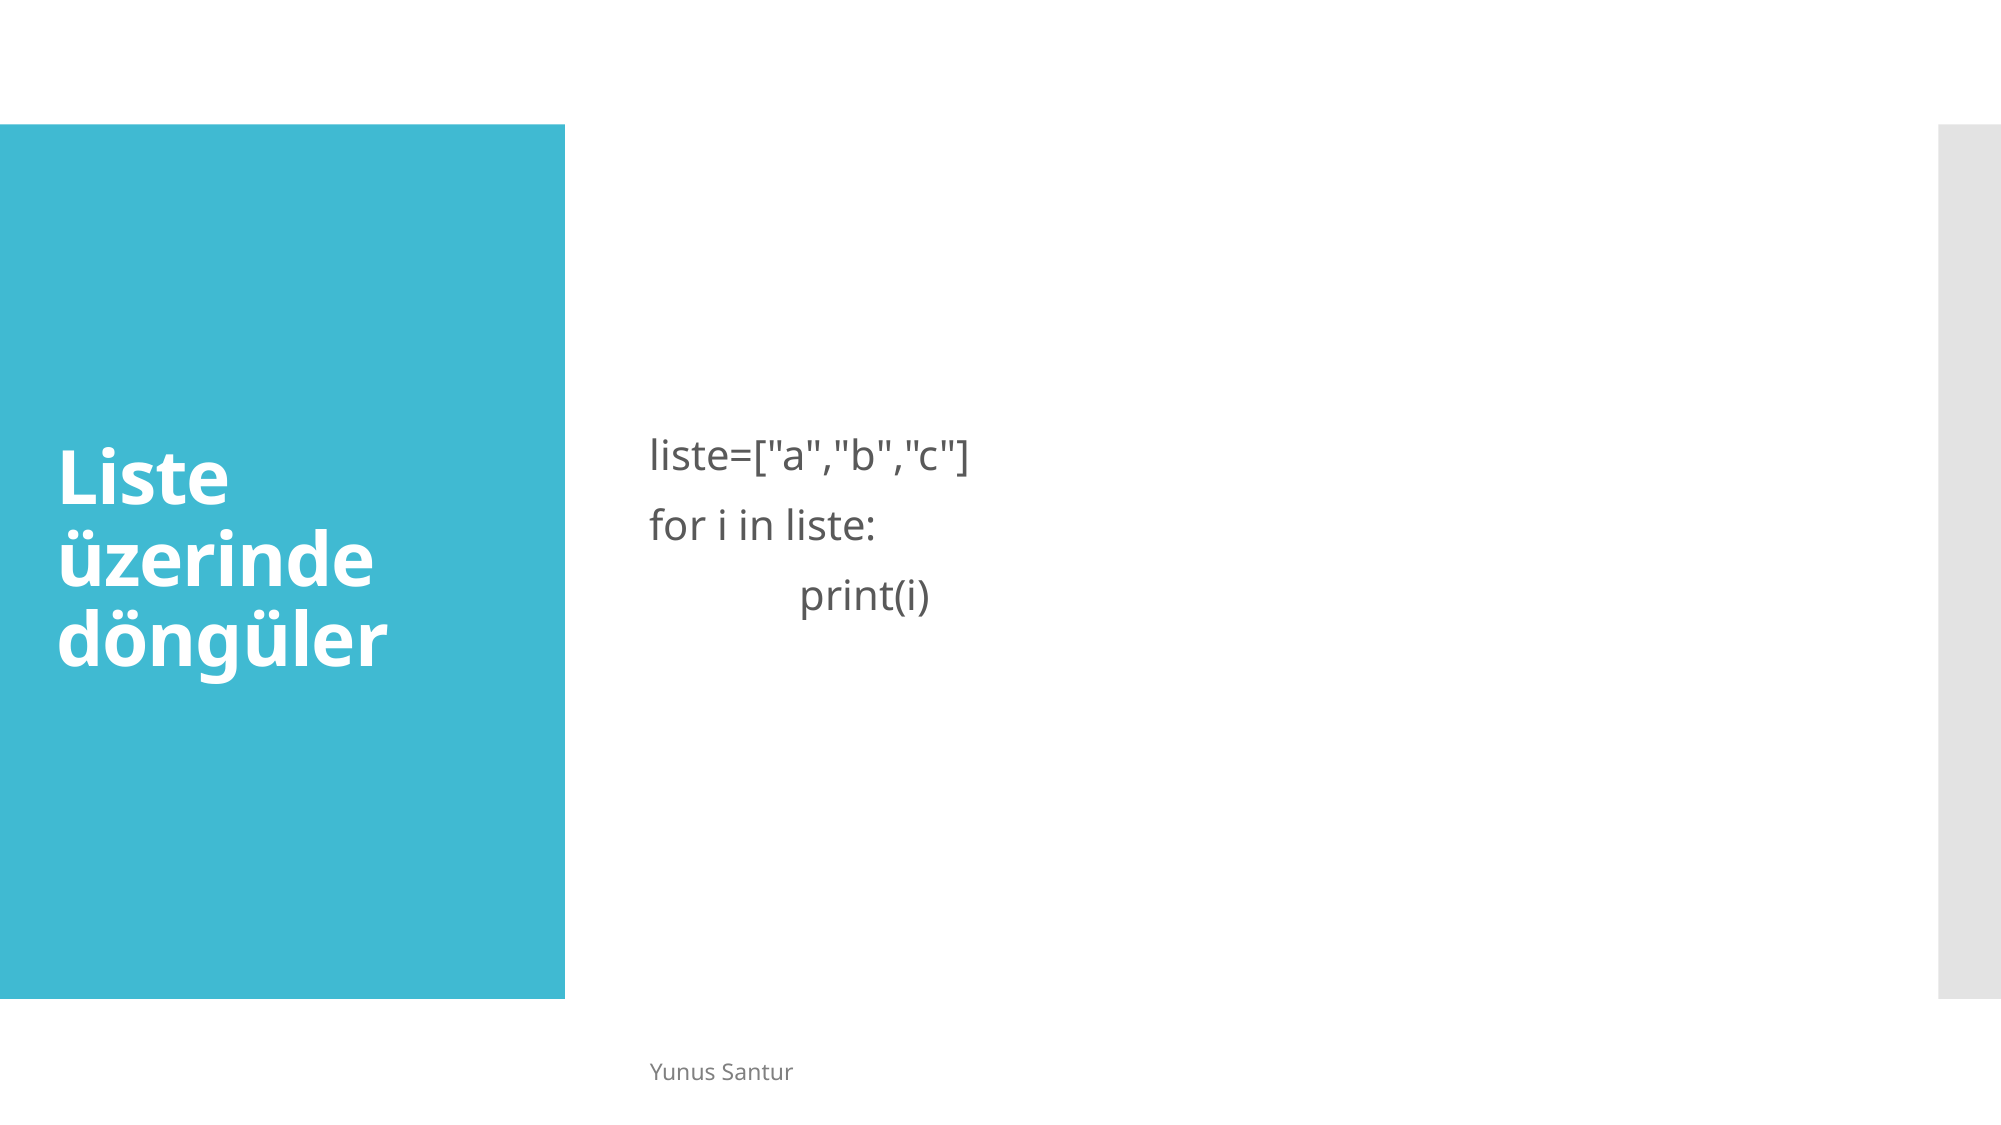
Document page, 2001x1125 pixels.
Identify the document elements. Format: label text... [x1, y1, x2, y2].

list liste=["a","b","c"] for i in liste: print(i) [634, 141, 1835, 982]
title Liste üzerinde döngüler [41, 184, 525, 940]
footer Yunus Santur [634, 1042, 1605, 1103]
